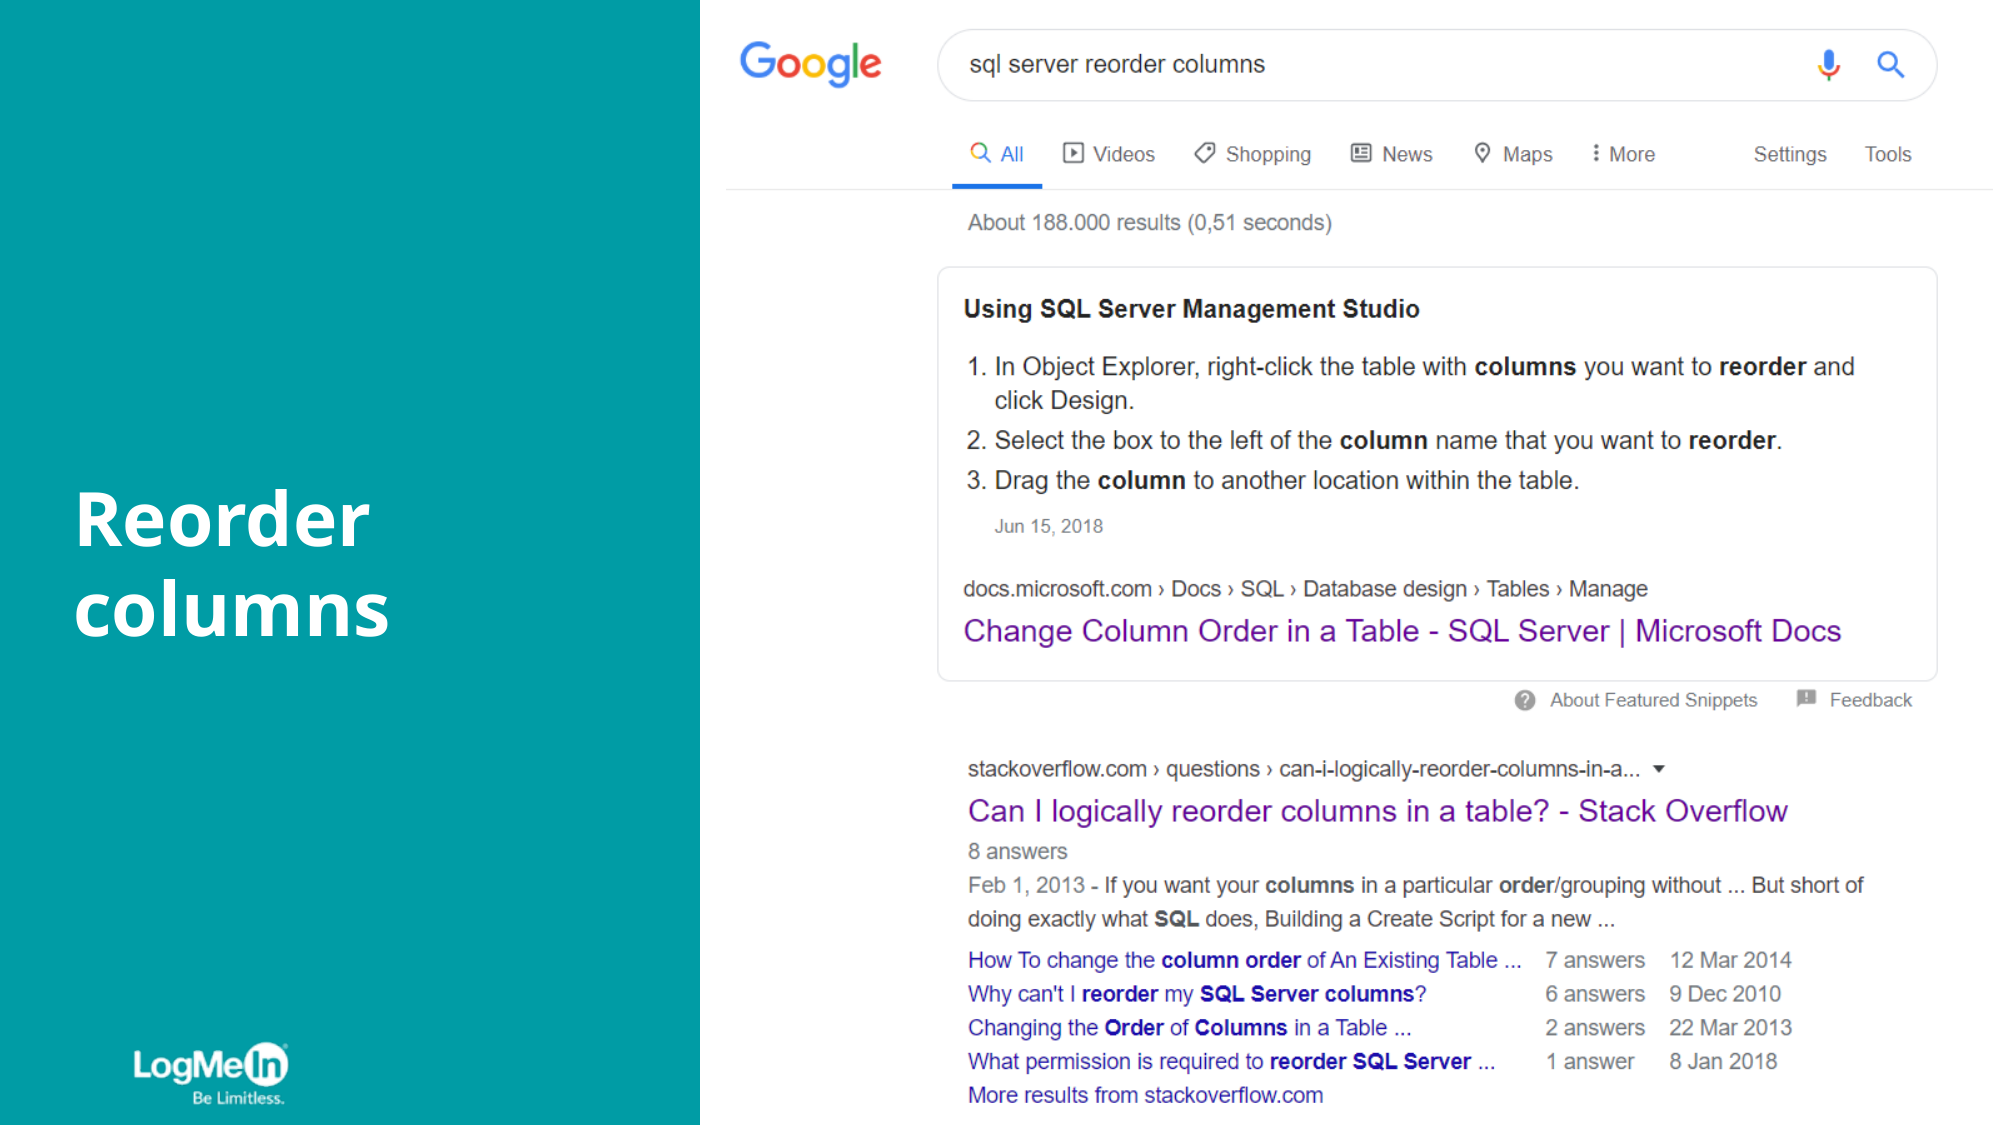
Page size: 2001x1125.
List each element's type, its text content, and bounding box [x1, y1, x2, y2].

picture [725, 4, 1993, 1119]
picture [124, 1063, 300, 1109]
title Reorder columns [58, 59, 671, 1063]
